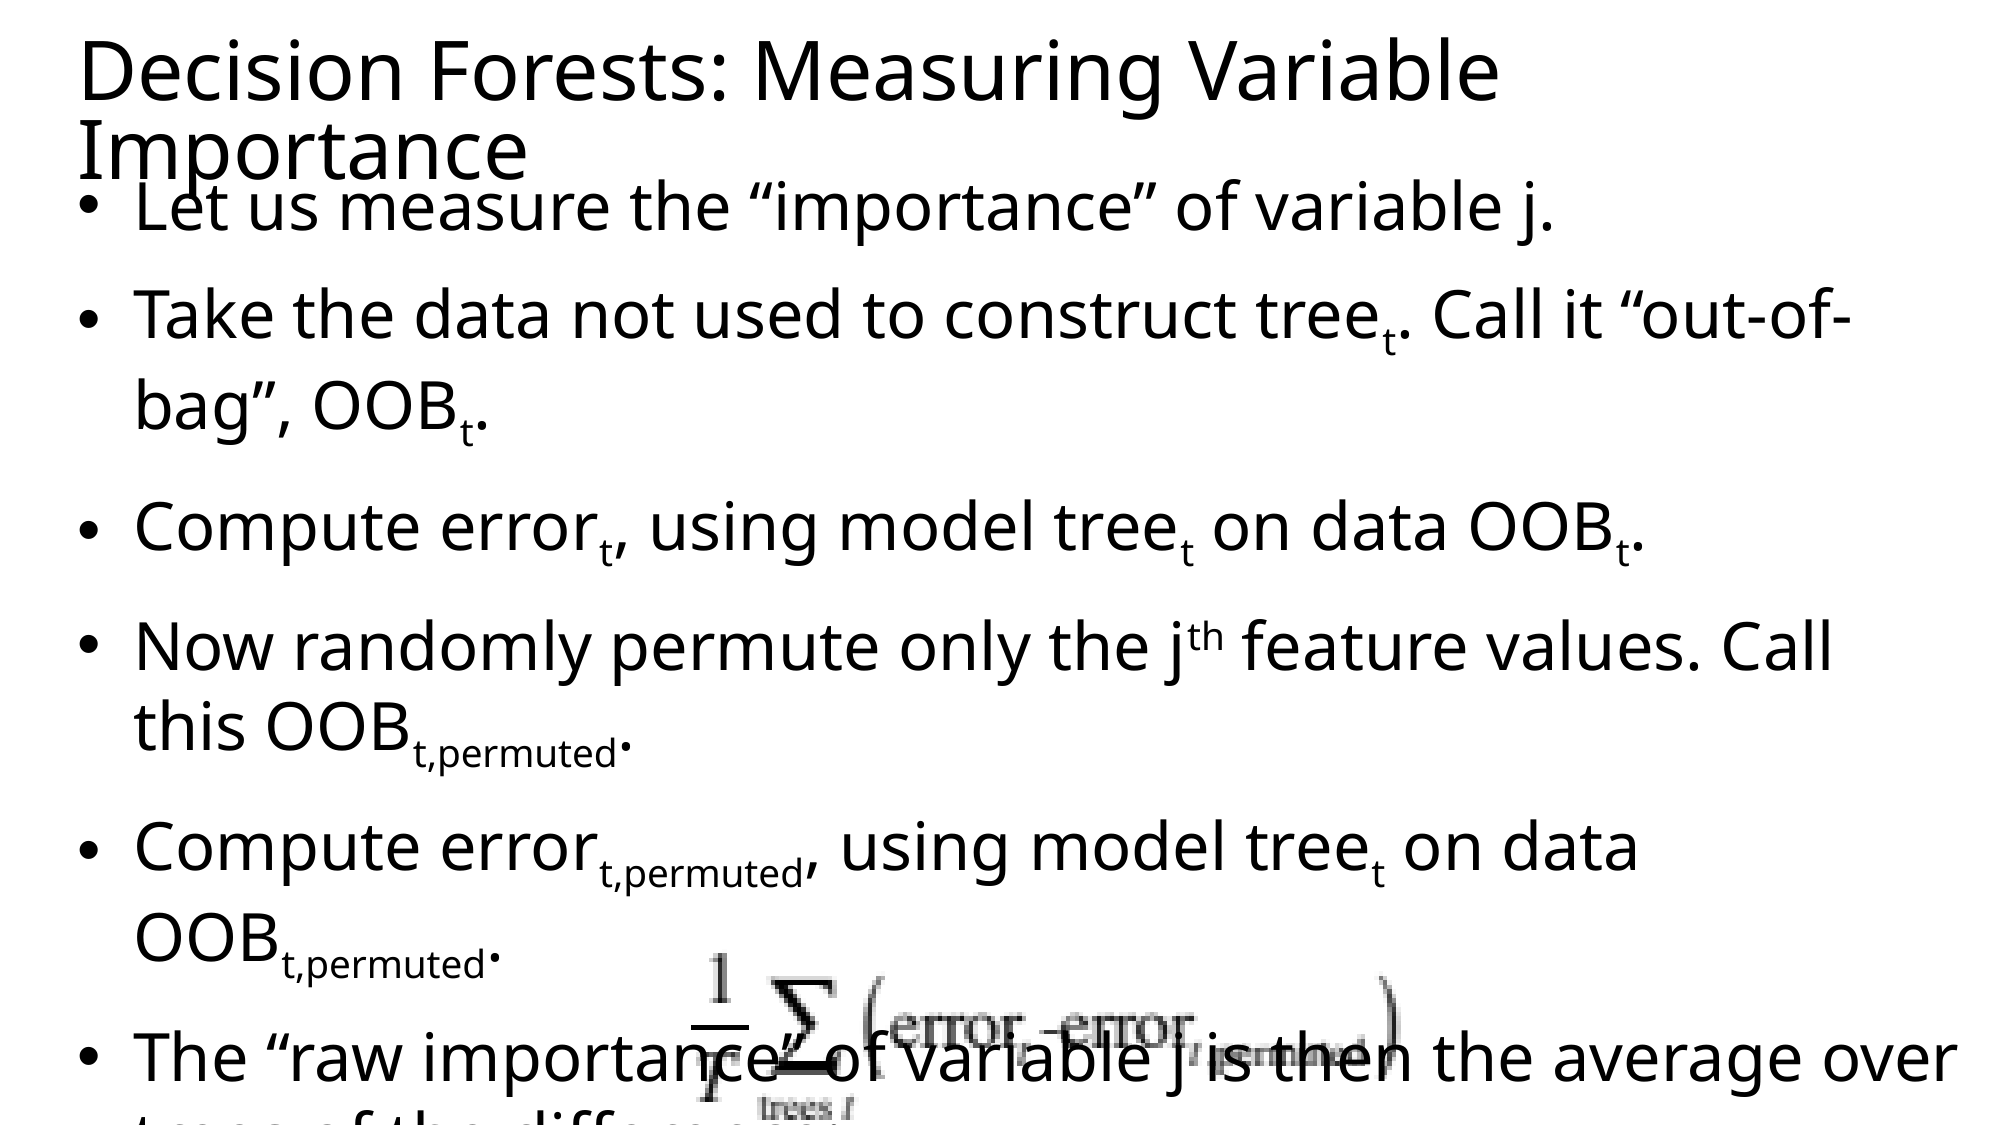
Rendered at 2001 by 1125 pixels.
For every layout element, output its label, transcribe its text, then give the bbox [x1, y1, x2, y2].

list Let us measure the “importance” of variable j. Take the data not used to construct treet. Call it “out-of-bag”, OOBt. Compute errort, using model treet on data OOBt. Now randomly permute only the jth feature values. Call this OOBt,permuted. Compute errort,permuted, using model treet on data OOBt,permuted. The “raw importance” of variable j is then the average over trees of the difference: [62, 155, 1978, 1024]
title Decision Forests: Measuring Variable Importance [62, 29, 1953, 155]
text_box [682, 922, 1402, 1125]
